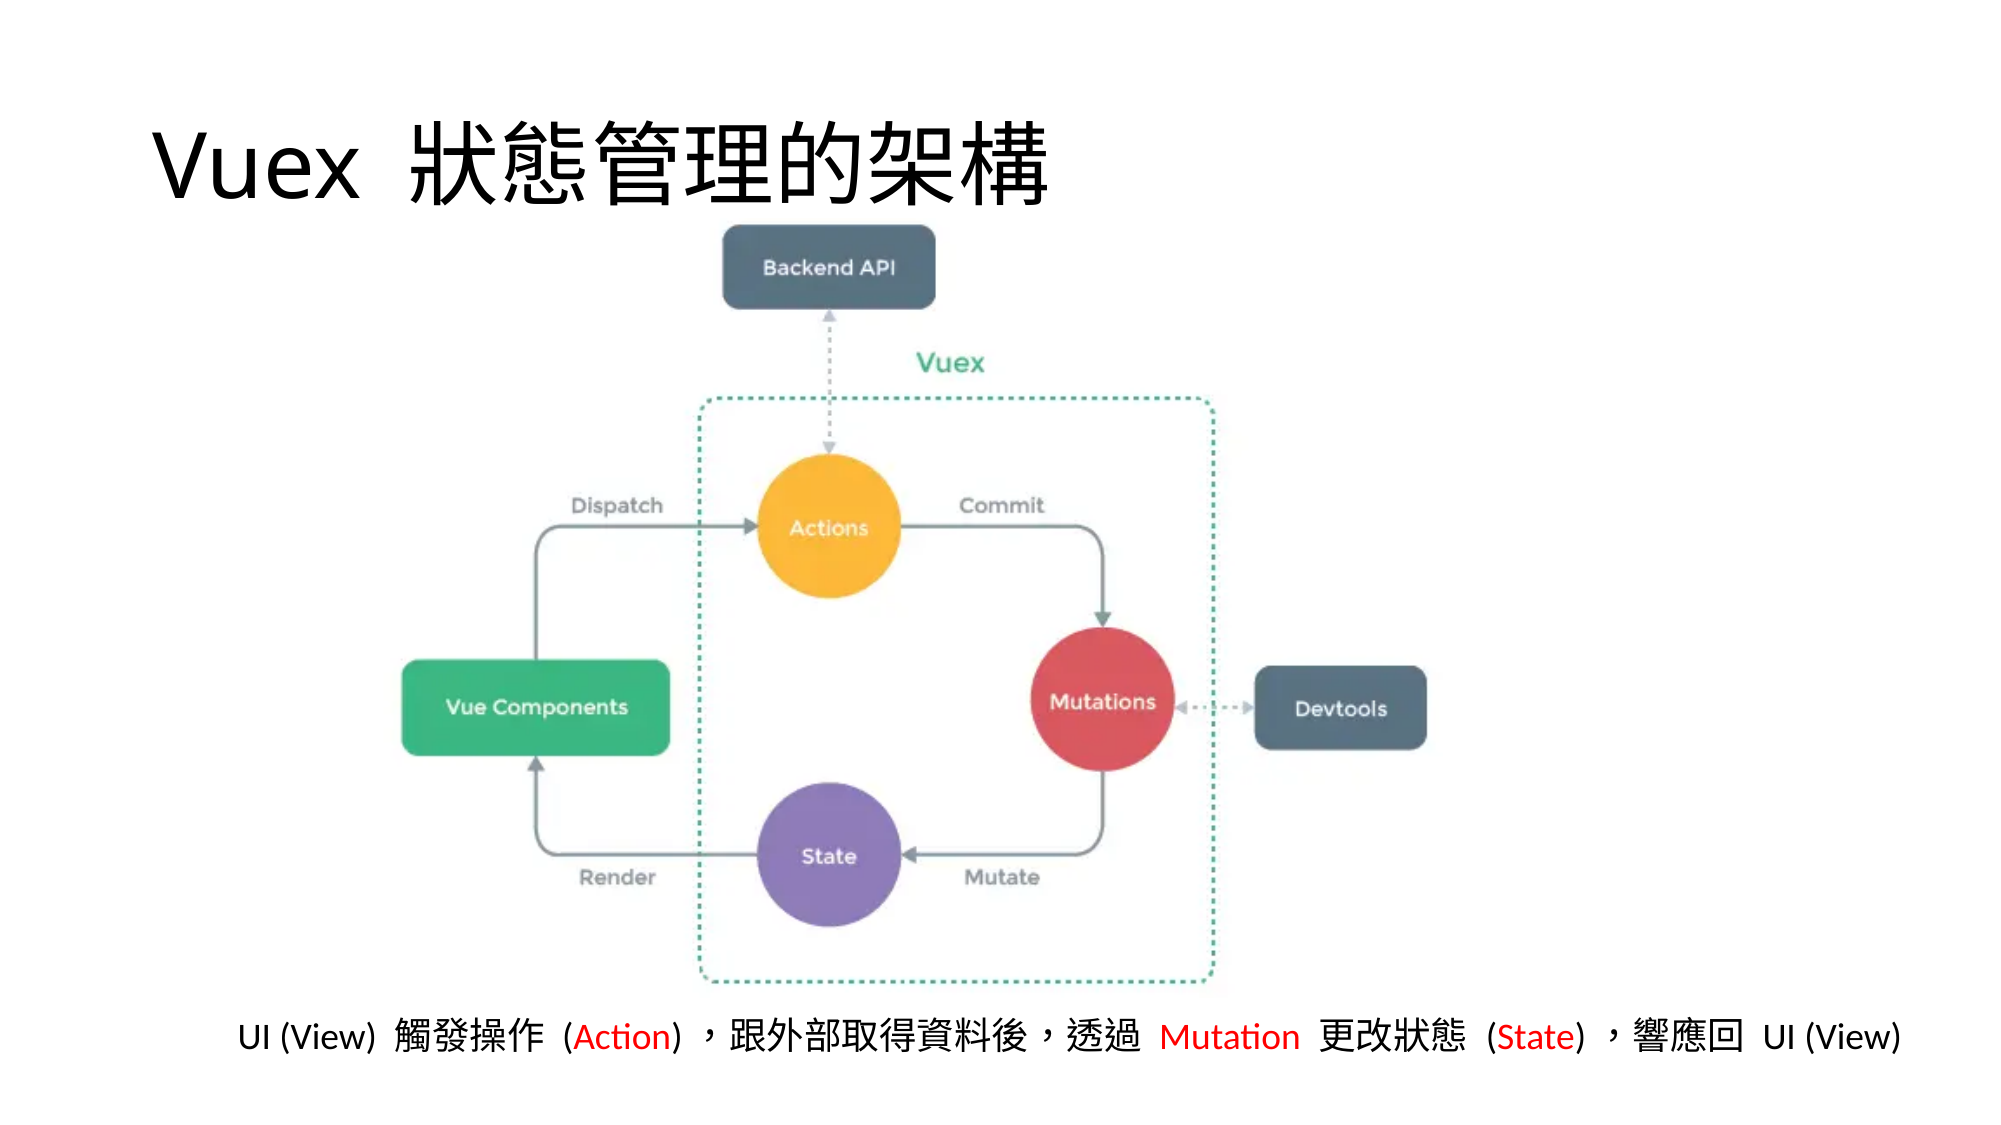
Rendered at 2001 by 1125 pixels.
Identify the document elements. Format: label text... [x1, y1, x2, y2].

title Vuex 狀態管理的架構 [137, 59, 1863, 278]
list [311, 218, 1528, 998]
text_box UI (View) 觸發操作 (Action)，跟外部取得資料後，透過 Mutation 更改狀態 (State)，響應回 UI (View) [222, 1004, 1917, 1065]
